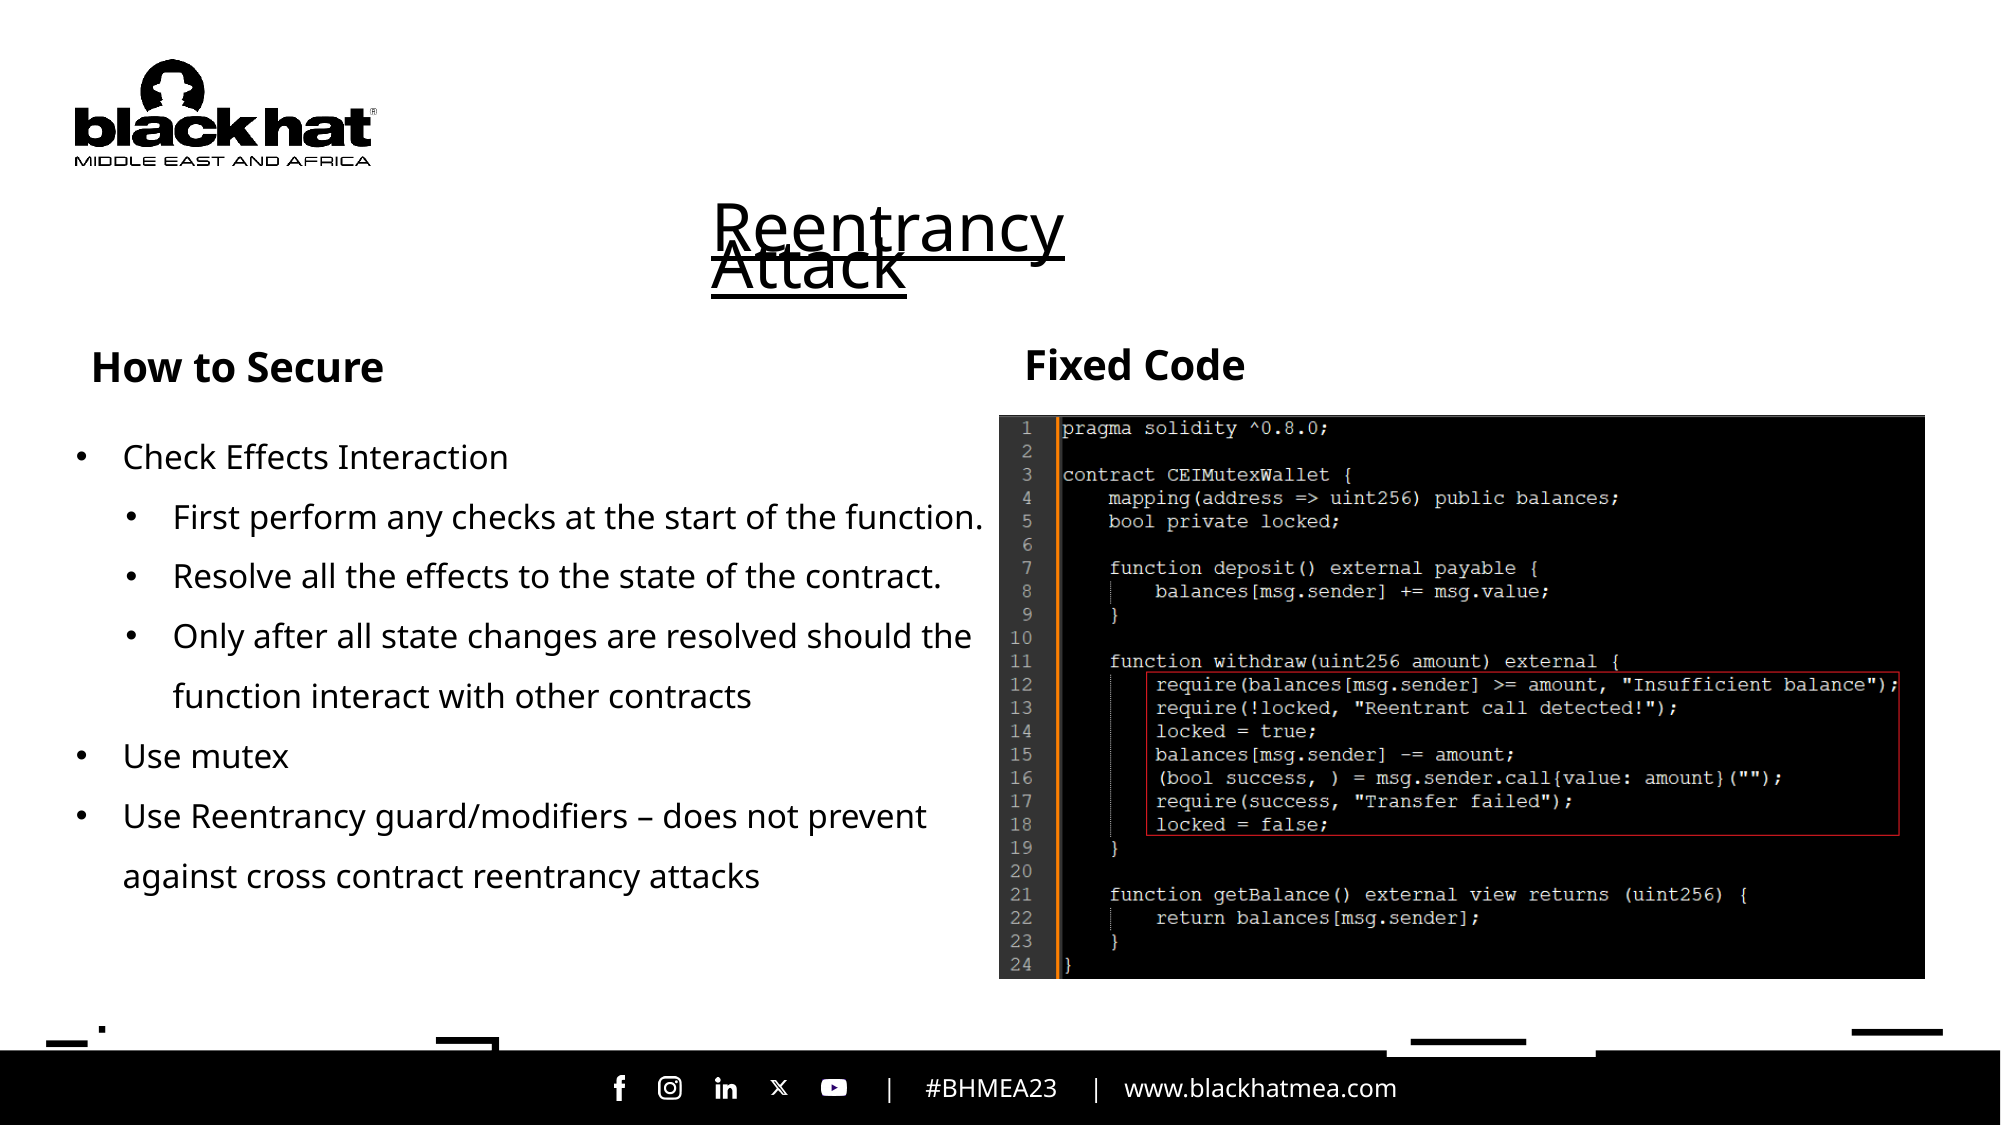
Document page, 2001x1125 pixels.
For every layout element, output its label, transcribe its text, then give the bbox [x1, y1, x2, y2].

text_box Fixed Code [1009, 330, 1722, 414]
text_box Check Effects Interaction First perform any checks at the start of the function. Resolve all the effects to the state of the contract. Only after all state changes are resolved should the function interact with other contracts Use mutex Use Reentrancy guard/modifiers – does not prevent against cross contract reentrancy attacks [75, 415, 998, 895]
text_box Reentrancy Attack [711, 226, 1266, 303]
picture [75, 59, 377, 166]
text_box How to Secure [75, 333, 789, 446]
picture [0, 1026, 2001, 1125]
picture [999, 415, 1925, 979]
